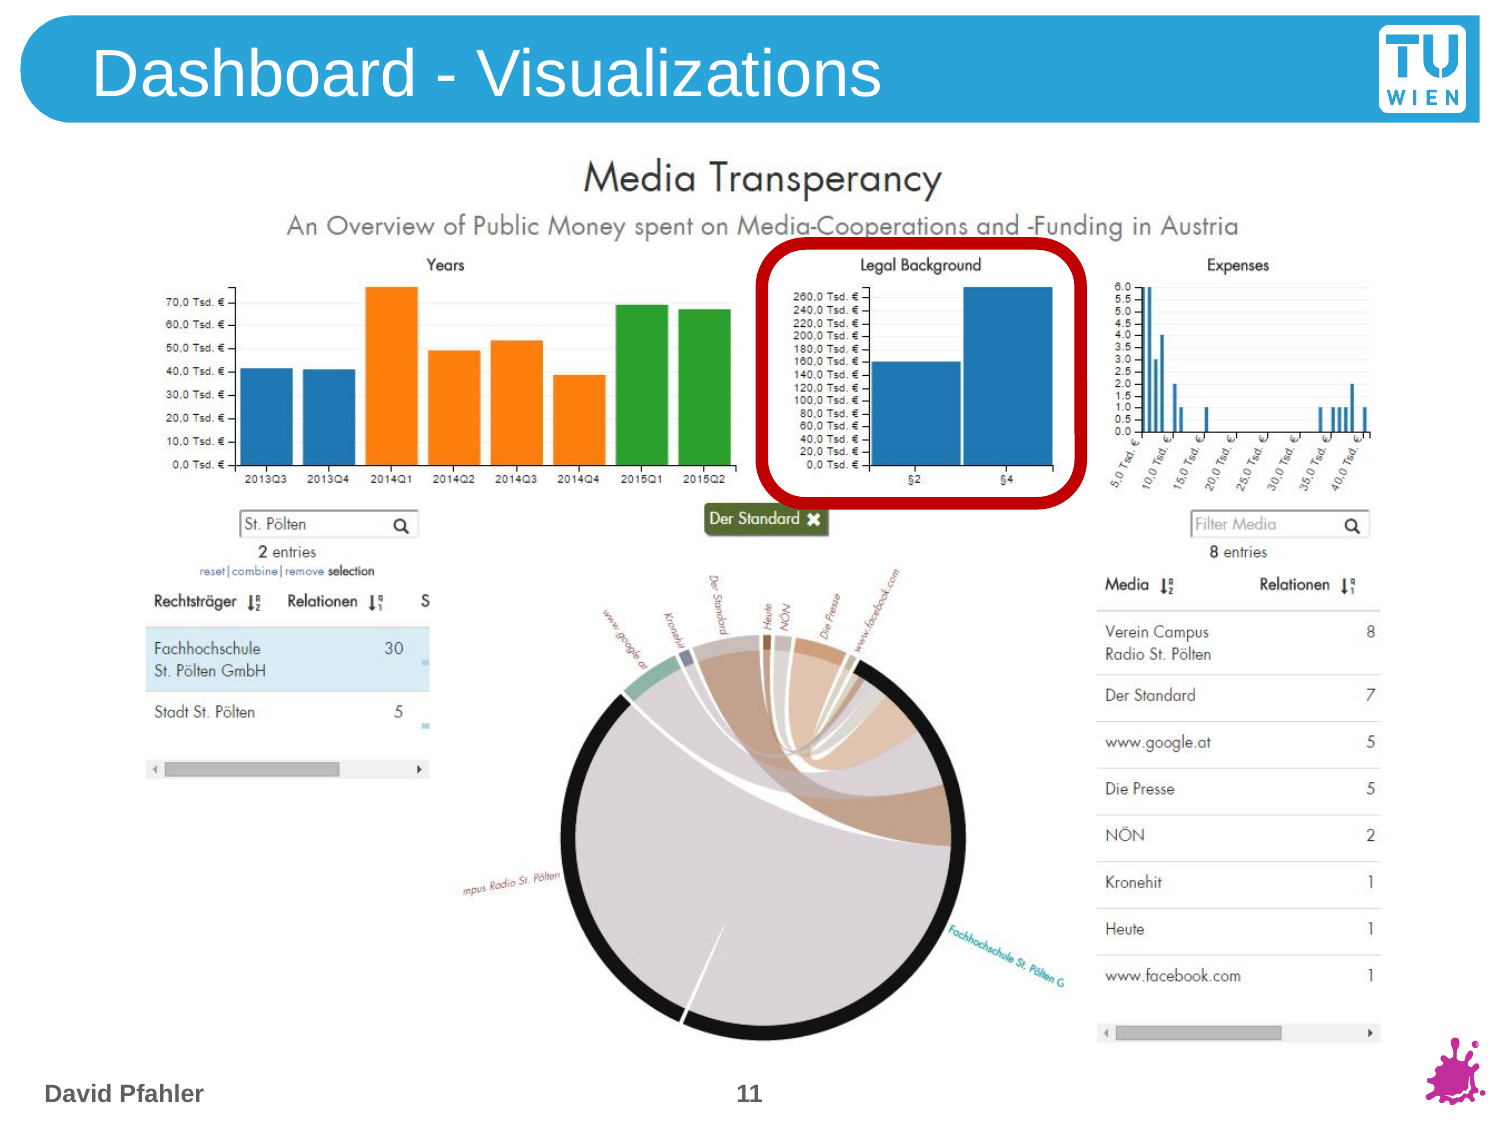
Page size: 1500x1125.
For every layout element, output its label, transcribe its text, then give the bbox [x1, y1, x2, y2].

slide_number 11 [660, 1067, 839, 1118]
picture [1379, 25, 1466, 113]
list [127, 148, 1384, 1048]
title Dashboard - Visualizations [76, 6, 1351, 132]
footer David Pfahler [29, 1067, 632, 1118]
